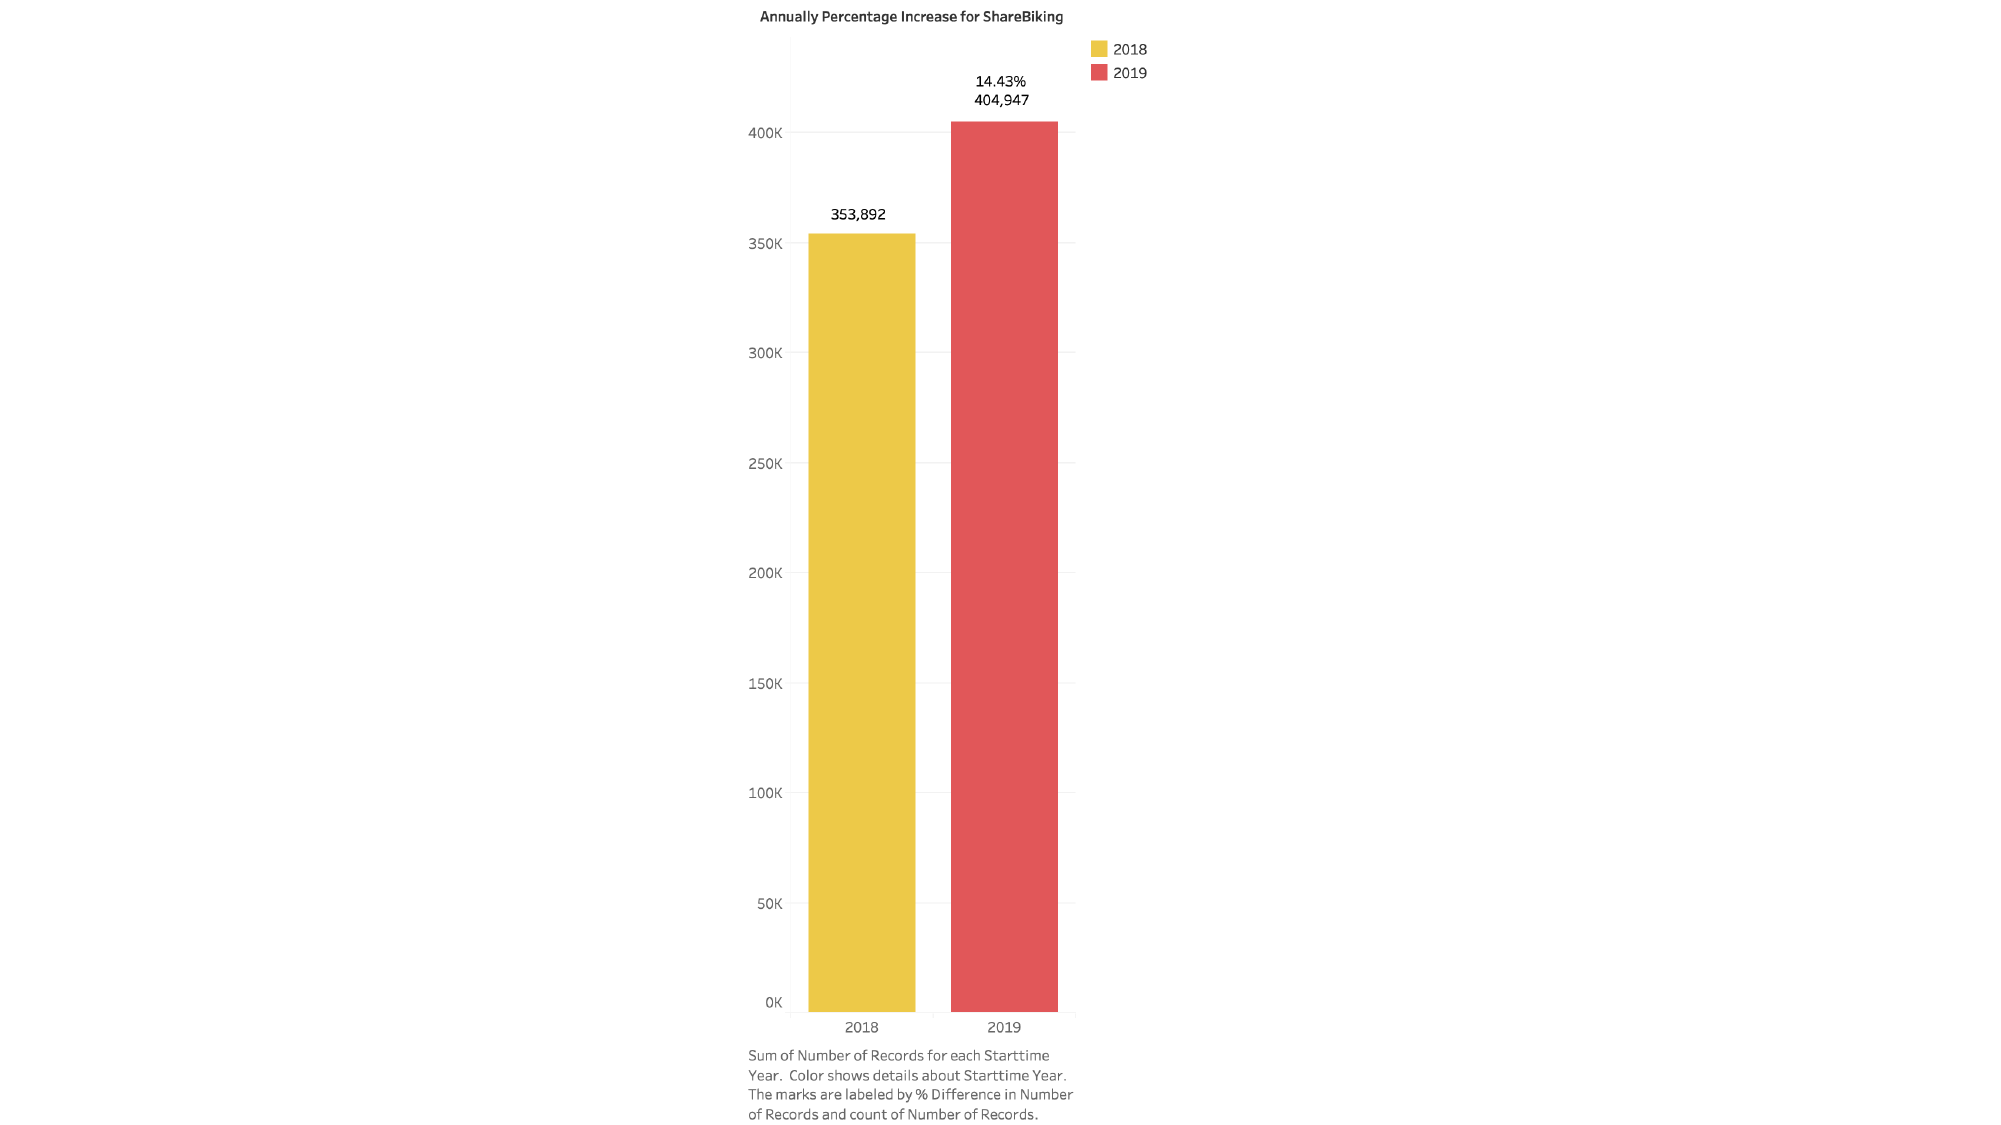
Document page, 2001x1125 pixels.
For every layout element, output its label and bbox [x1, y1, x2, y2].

picture [748, 0, 1252, 1125]
